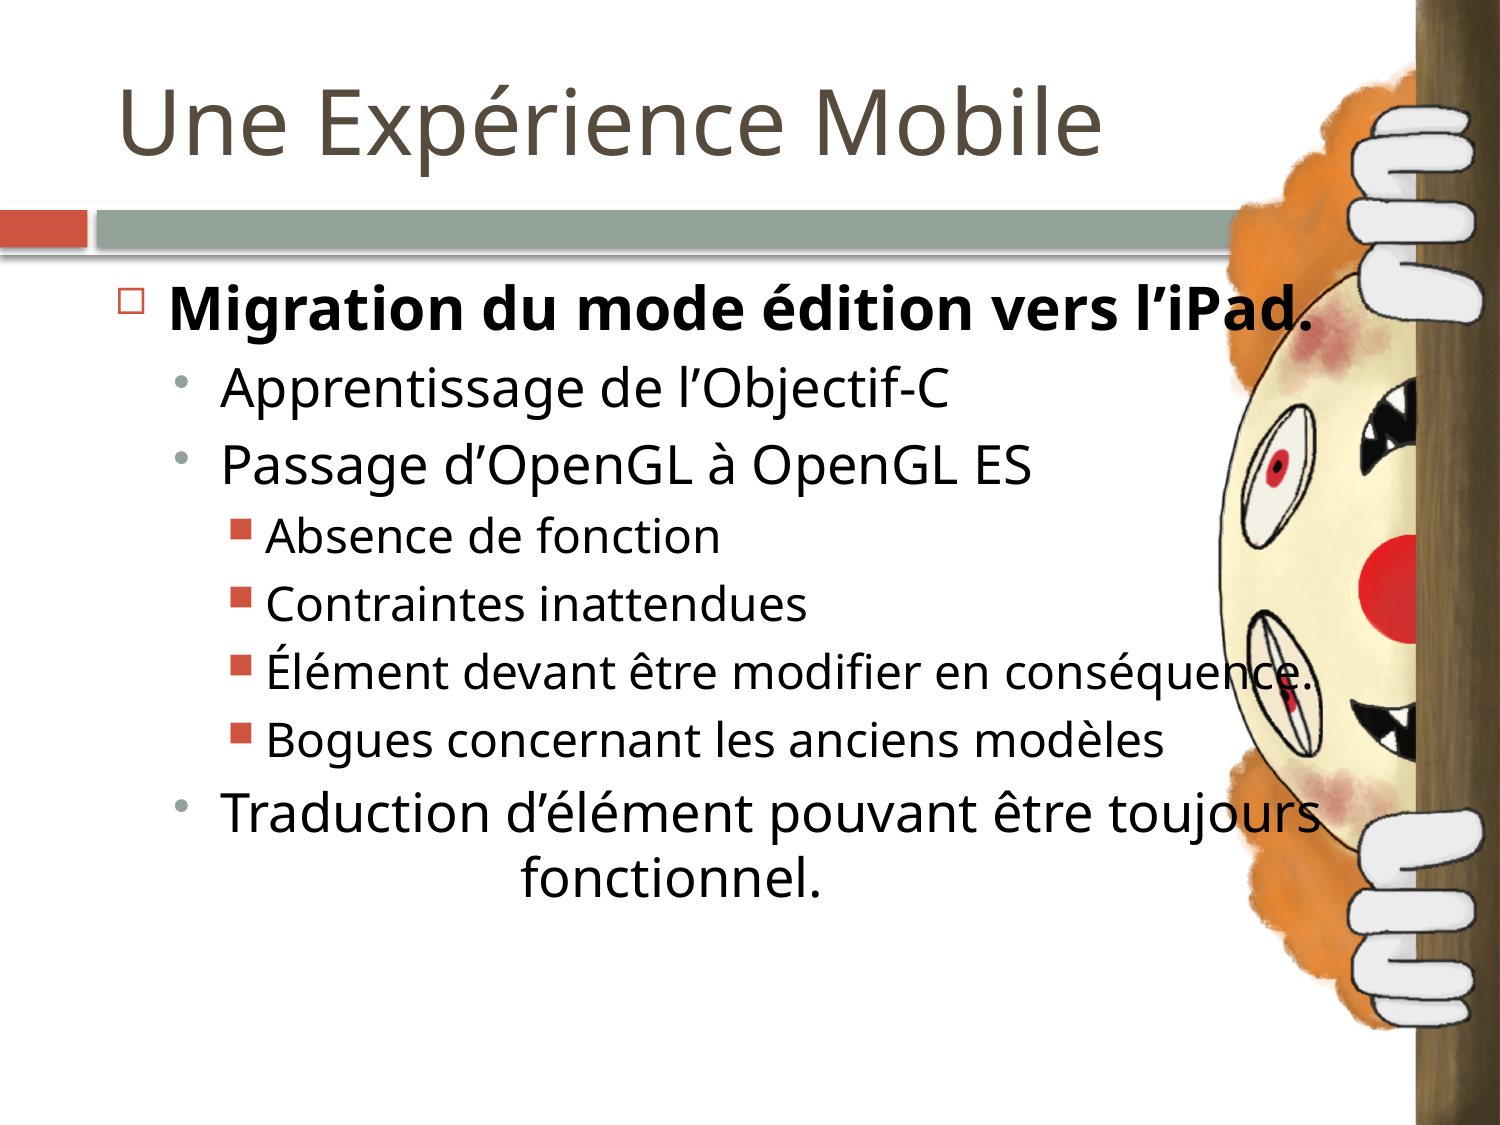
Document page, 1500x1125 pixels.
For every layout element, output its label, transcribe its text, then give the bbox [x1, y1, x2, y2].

title Une Expérience Mobile [100, 37, 1438, 200]
picture [1213, 0, 1500, 1125]
list Migration du mode édition vers l’iPad. Apprentissage de l’Objectif-C Passage d’OpenGL à OpenGL ES Absence de fonction Contraintes inattendues Élément devant être modifier en conséquence. Bogues concernant les anciens modèles Traduction d’élément pouvant être toujours fonctionnel. [100, 262, 1438, 1000]
